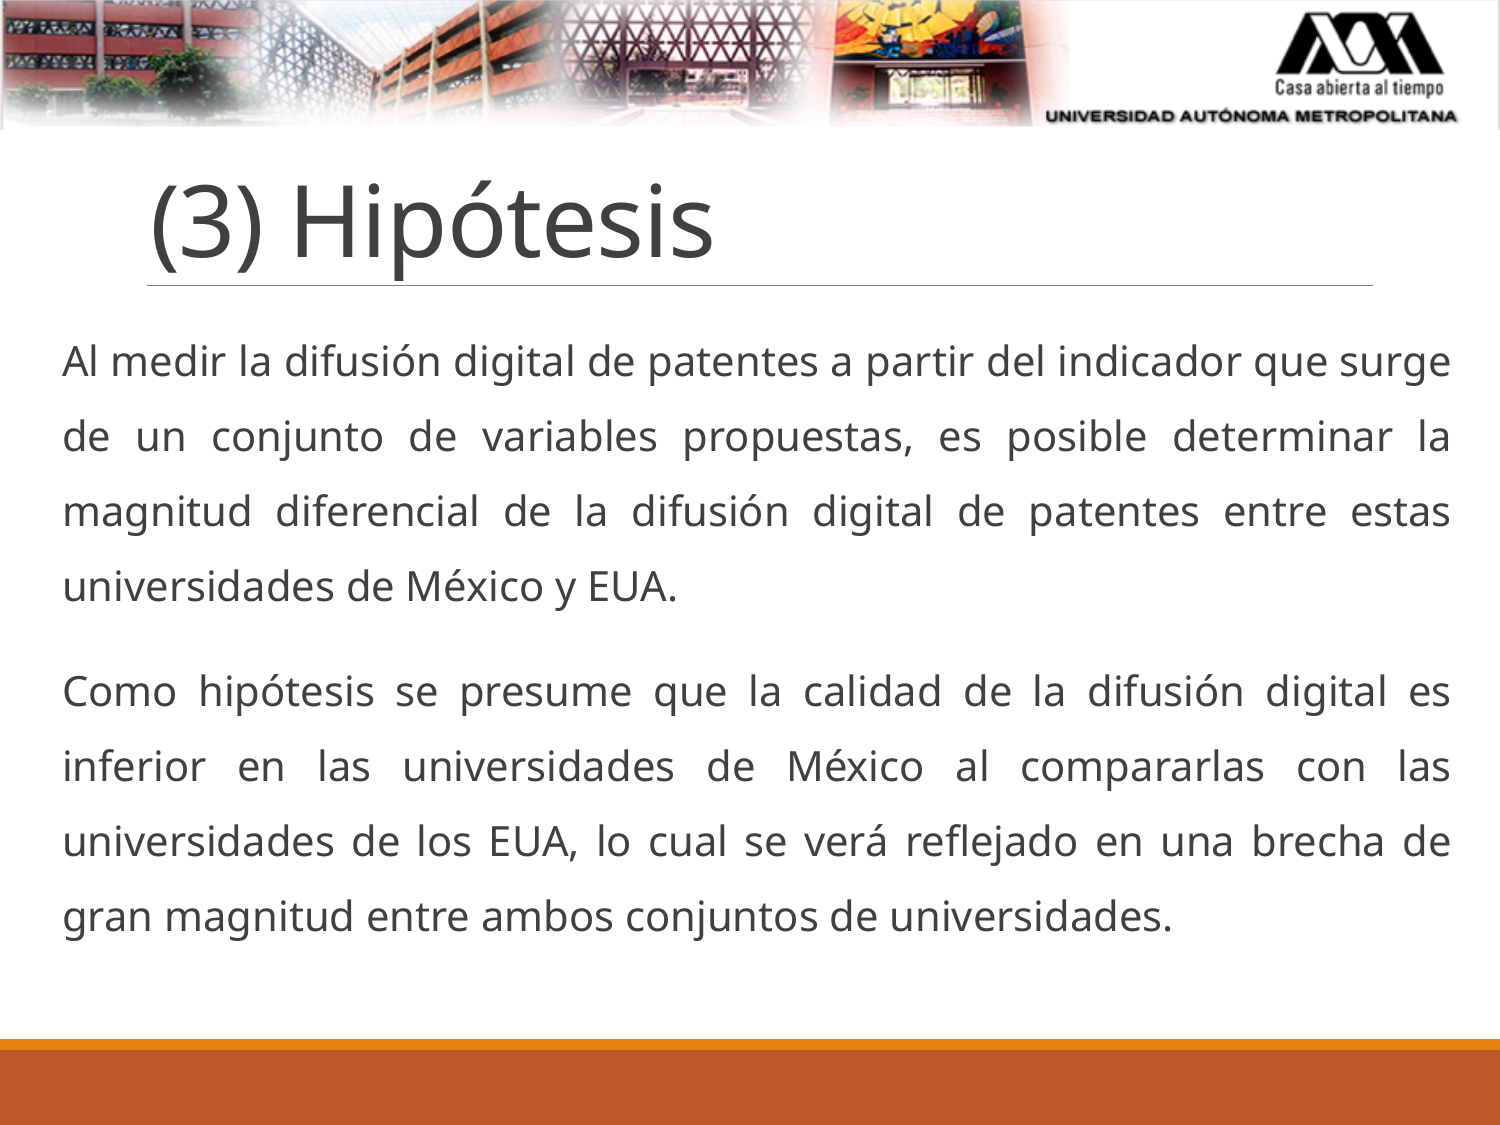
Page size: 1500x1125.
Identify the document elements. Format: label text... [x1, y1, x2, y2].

title (3) Hipótesis [135, 139, 1373, 285]
list Al medir la difusión digital de patentes a partir del indicador que surge de un conjunto de variables propuestas, es posible determinar la magnitud diferencial de la difusión digital de patentes entre estas universidades de México y EUA. Como hipótesis se presume que la calidad de la difusión digital es inferior en las universidades de México al compararlas con las universidades de los EUA, lo cual se verá reflejado en una brecha de gran magnitud entre ambos conjuntos de universidades. [47, 302, 1453, 1024]
picture [0, 0, 1500, 131]
